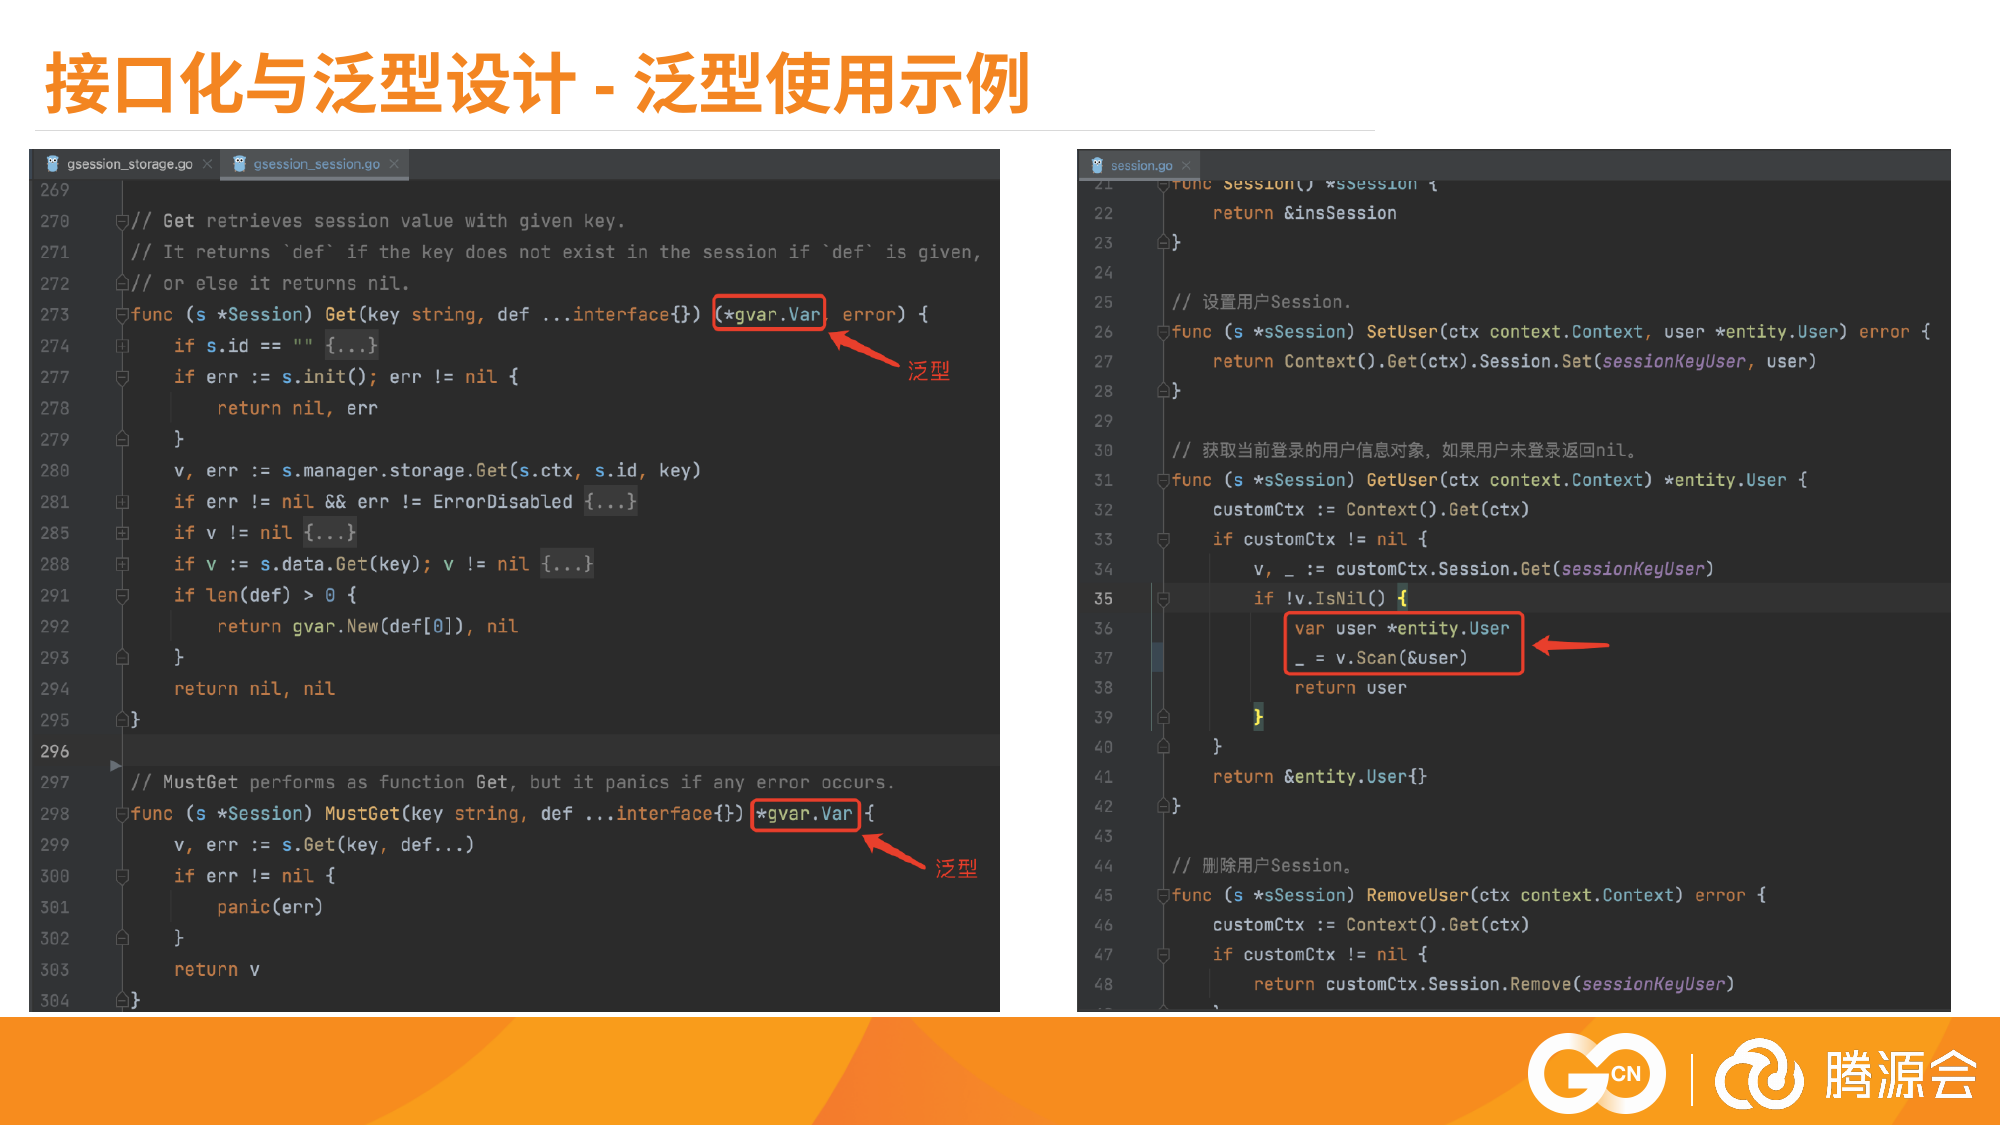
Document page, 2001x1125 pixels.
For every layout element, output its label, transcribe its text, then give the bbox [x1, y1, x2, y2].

text_box 接口化与泛型设计-泛型使用示例 [29, 34, 1396, 129]
picture [0, 149, 2001, 1125]
picture [29, 149, 1001, 1012]
